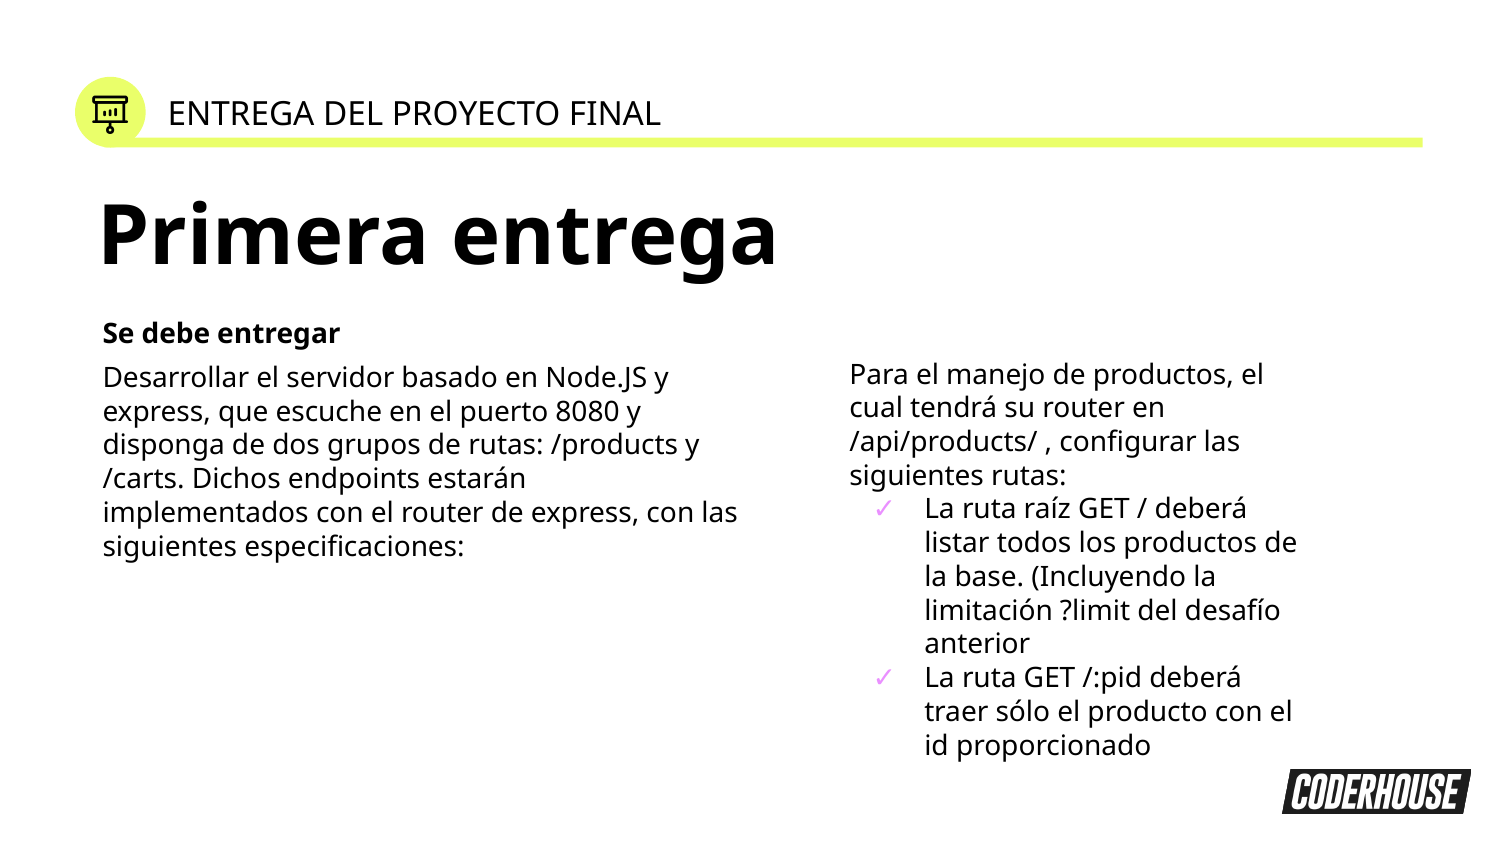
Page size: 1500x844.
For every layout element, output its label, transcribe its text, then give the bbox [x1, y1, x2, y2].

text_box [150, 137, 1423, 148]
text_box Se debe entregar Desarrollar el servidor basado en Node.JS y express, que escuche en el puerto 8080 y disponga de dos grupos de rutas: /products y /carts. Dichos endpoints estarán implementados con el router de express, con las siguientes especificaciones: [87, 300, 756, 577]
picture [1281, 769, 1471, 814]
text_box Para el manejo de productos, el cual tendrá su router en /api/products/ , configurar las siguientes rutas: La ruta raíz GET / deberá listar todos los productos de la base. (Incluyendo la limitación ?limit del desafío anterior La ruta GET /:pid deberá traer sólo el producto con el id proporcionado [834, 341, 1327, 776]
text_box ENTREGA DEL PROYECTO FINAL [152, 76, 678, 137]
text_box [74, 76, 146, 148]
text_box Primera entrega [82, 177, 1282, 298]
